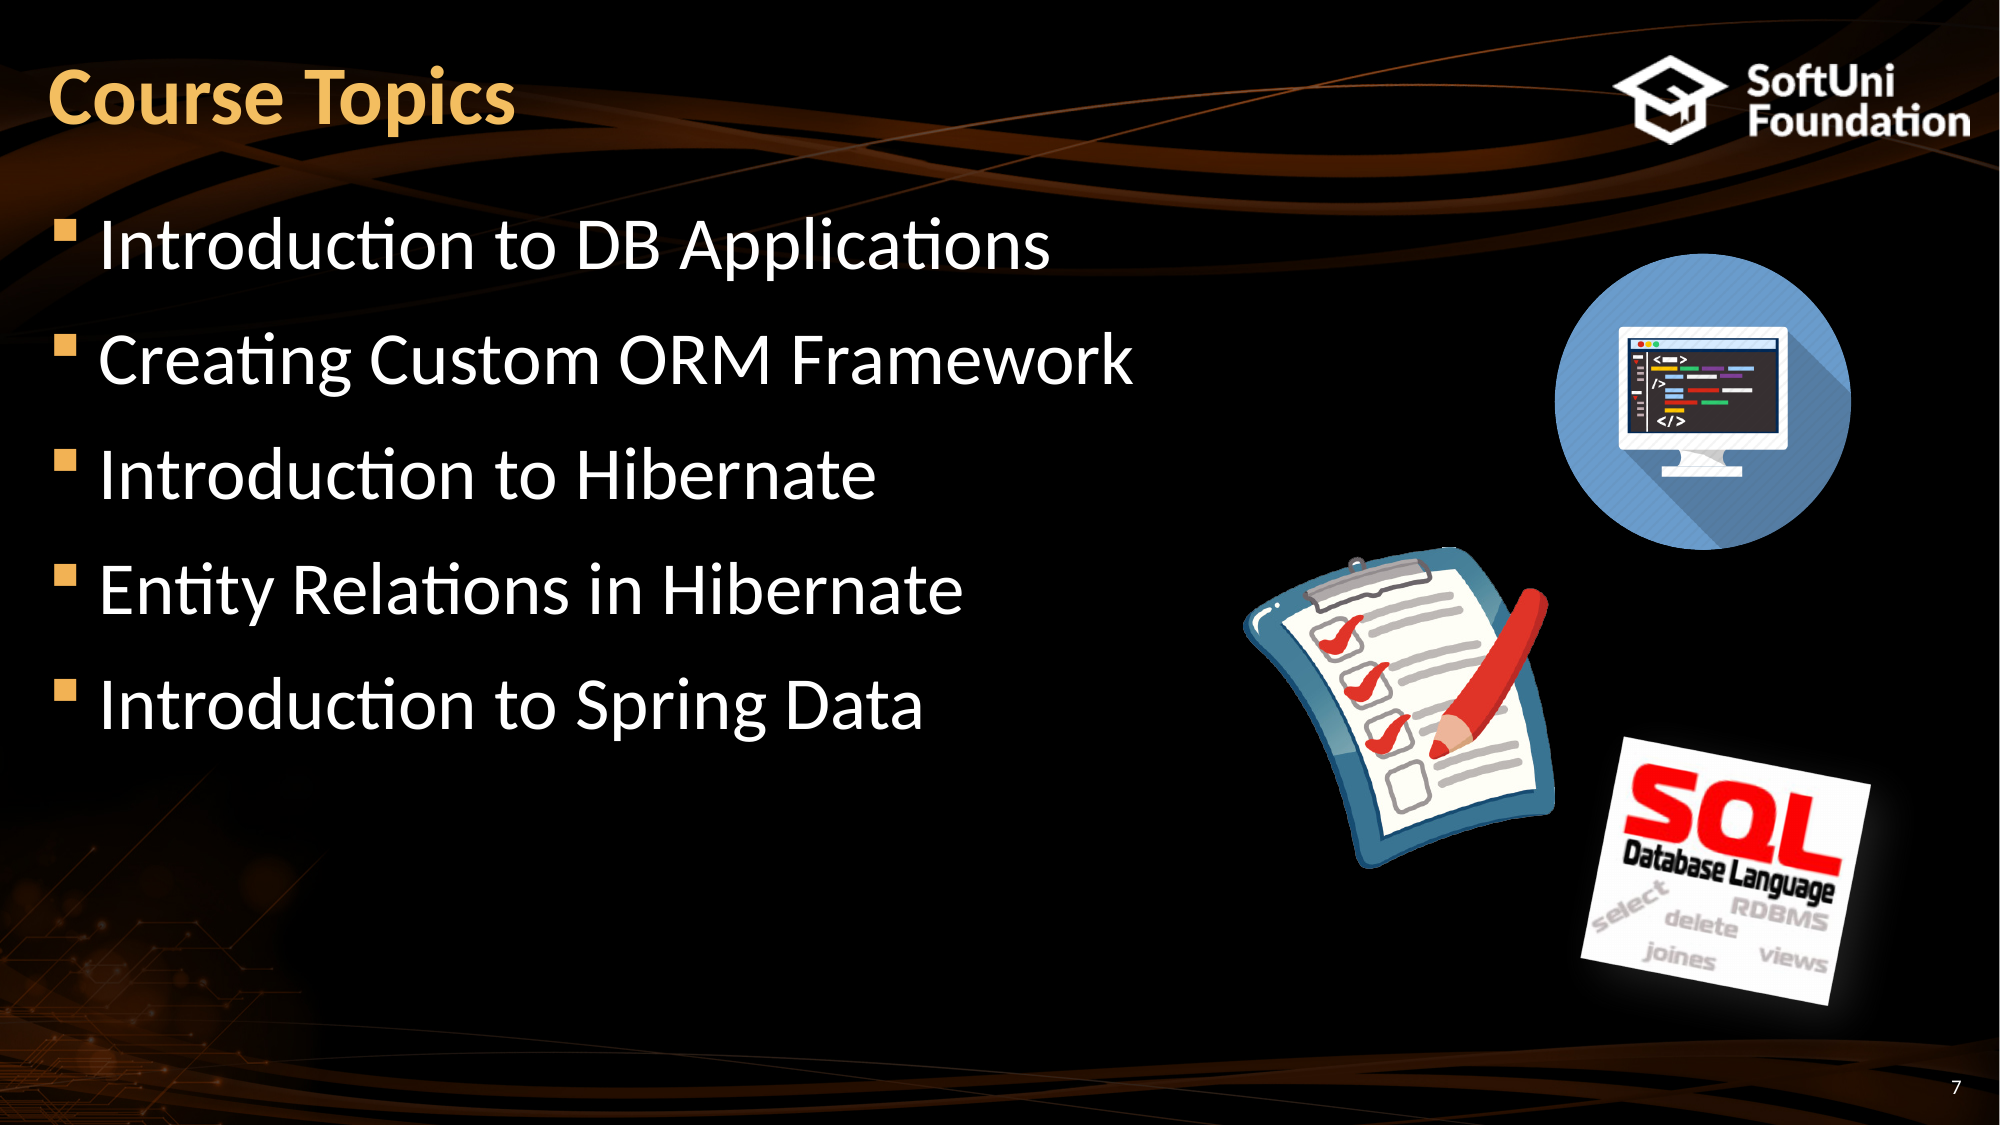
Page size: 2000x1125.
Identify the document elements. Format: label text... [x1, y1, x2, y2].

picture [0, 0, 2000, 1125]
title Course Topics [30, 6, 1602, 189]
list Introduction to DB Applications Creating Custom ORM Framework Introduction to Hibernate Entity Relations in Hibernate Introduction to Spring Data [31, 188, 1968, 1103]
